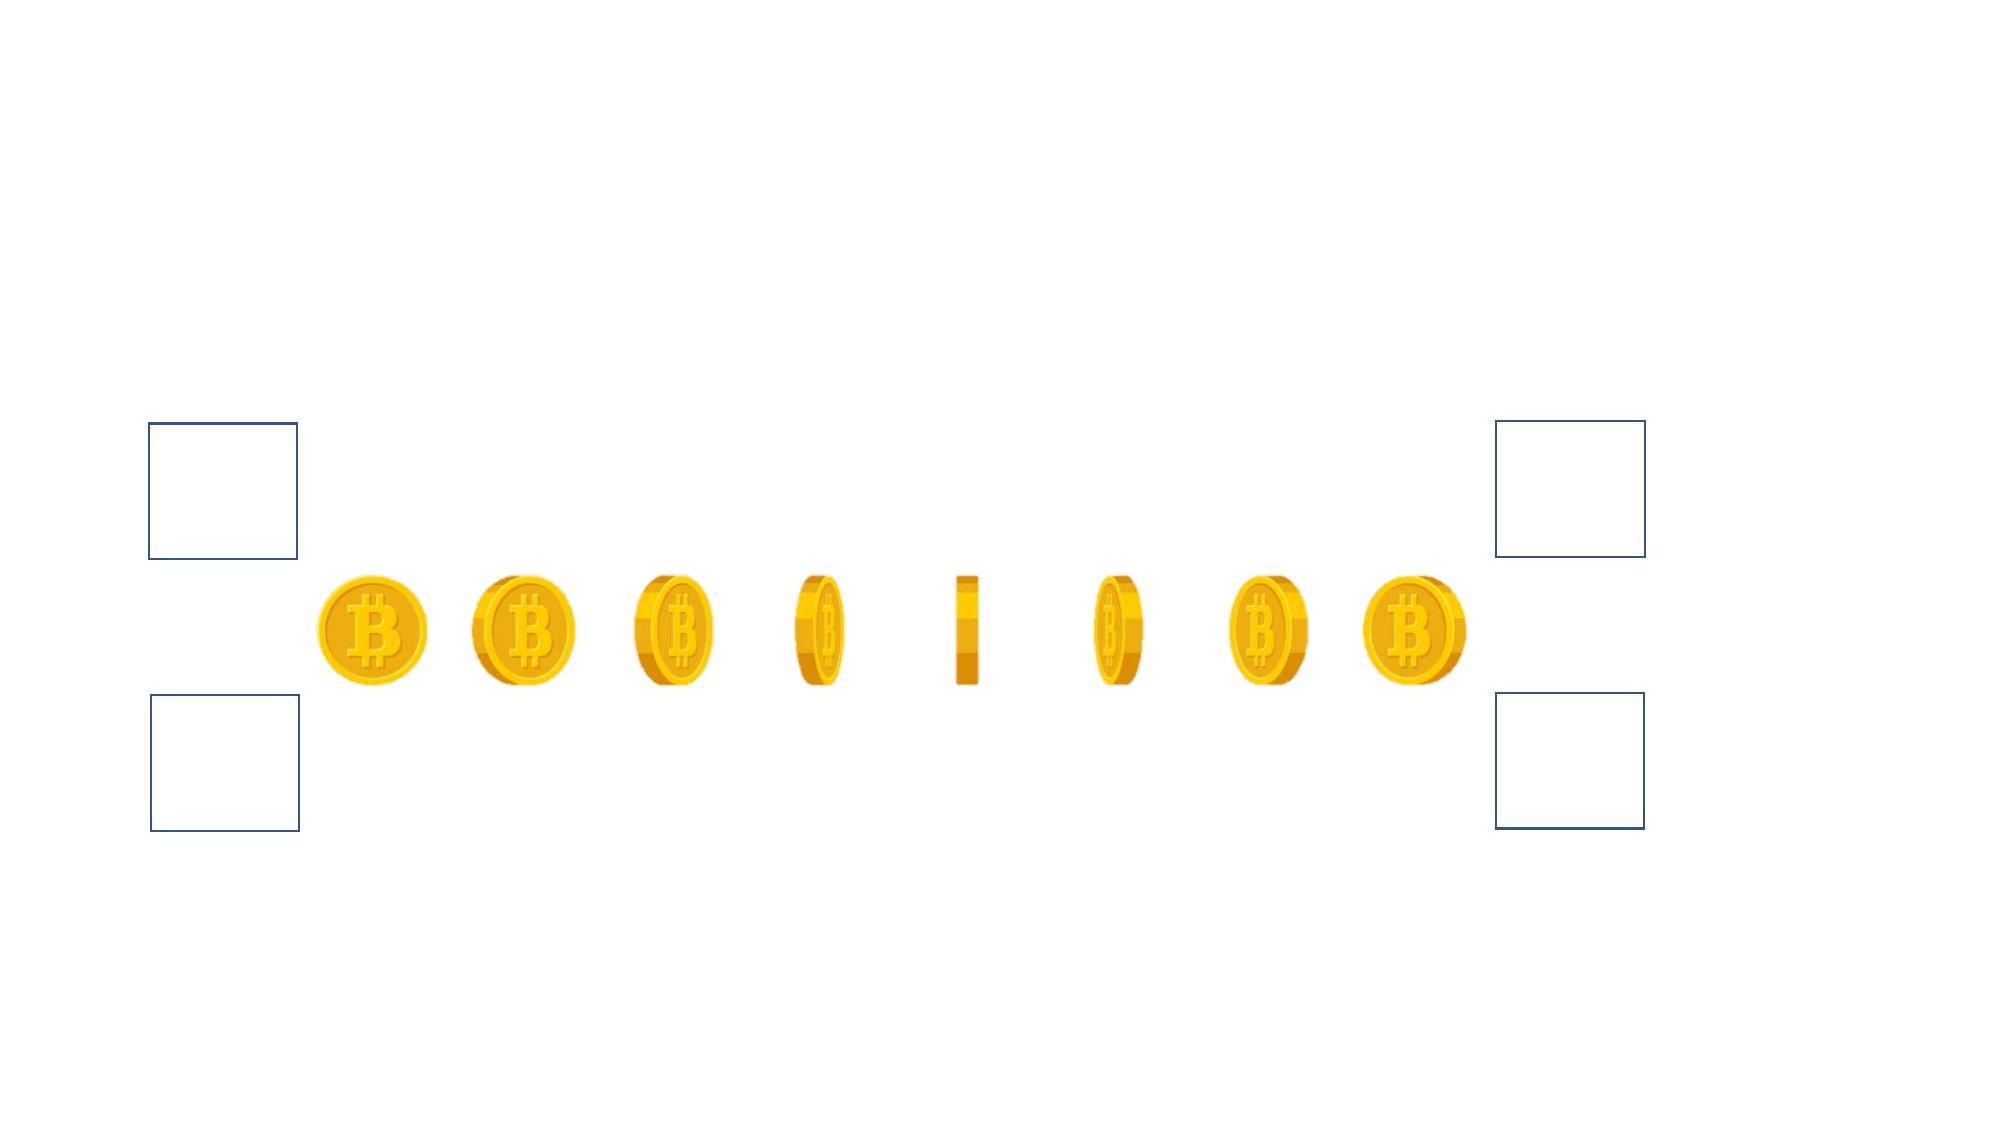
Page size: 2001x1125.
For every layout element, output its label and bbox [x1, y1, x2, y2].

text_box [148, 422, 298, 560]
text_box [150, 694, 300, 832]
text_box [1495, 692, 1645, 830]
picture [277, 536, 1511, 719]
text_box [1495, 420, 1646, 558]
